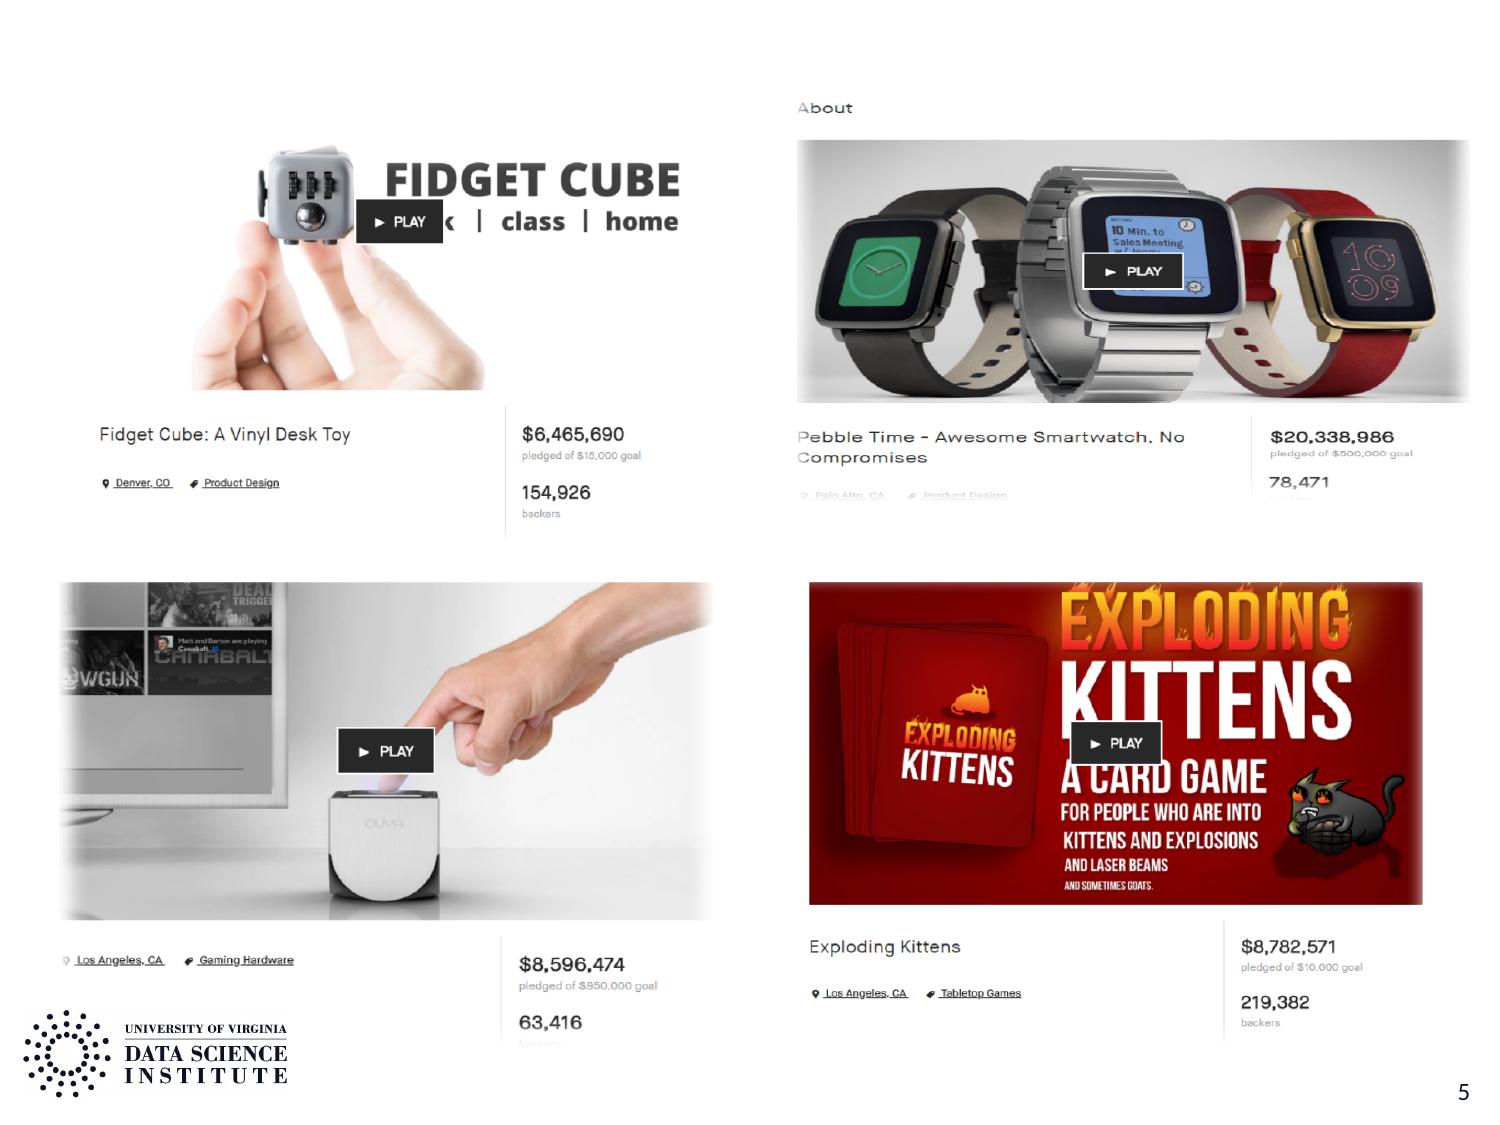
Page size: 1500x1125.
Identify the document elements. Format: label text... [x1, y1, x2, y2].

picture [781, 74, 1477, 504]
slide_number 5 [1431, 1067, 1486, 1113]
picture [761, 558, 1458, 1056]
picture [19, 136, 719, 1102]
